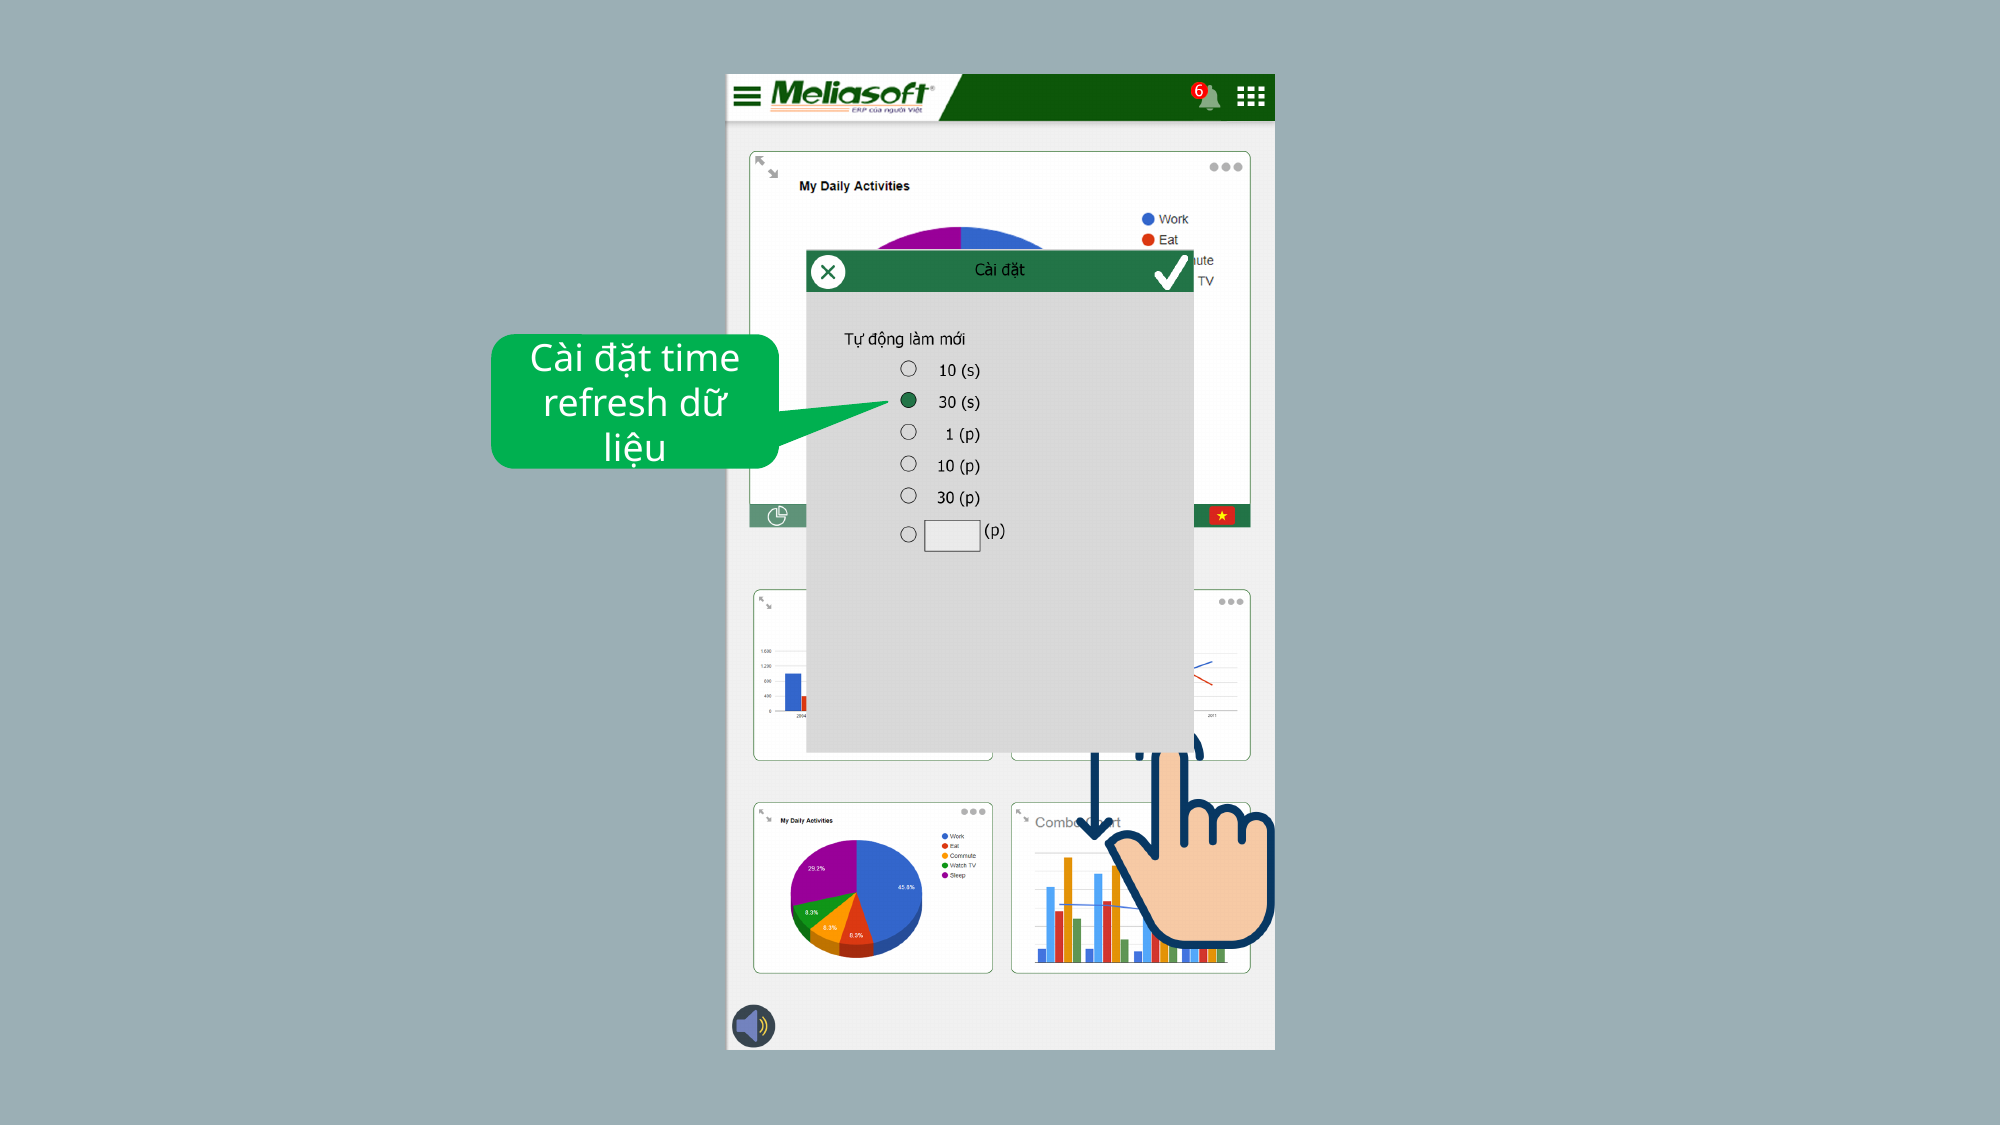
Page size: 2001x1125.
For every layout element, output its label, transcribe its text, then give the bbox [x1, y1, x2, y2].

picture [725, 74, 1275, 1050]
text_box Cài đặt time refresh dữ liệu [491, 334, 725, 469]
